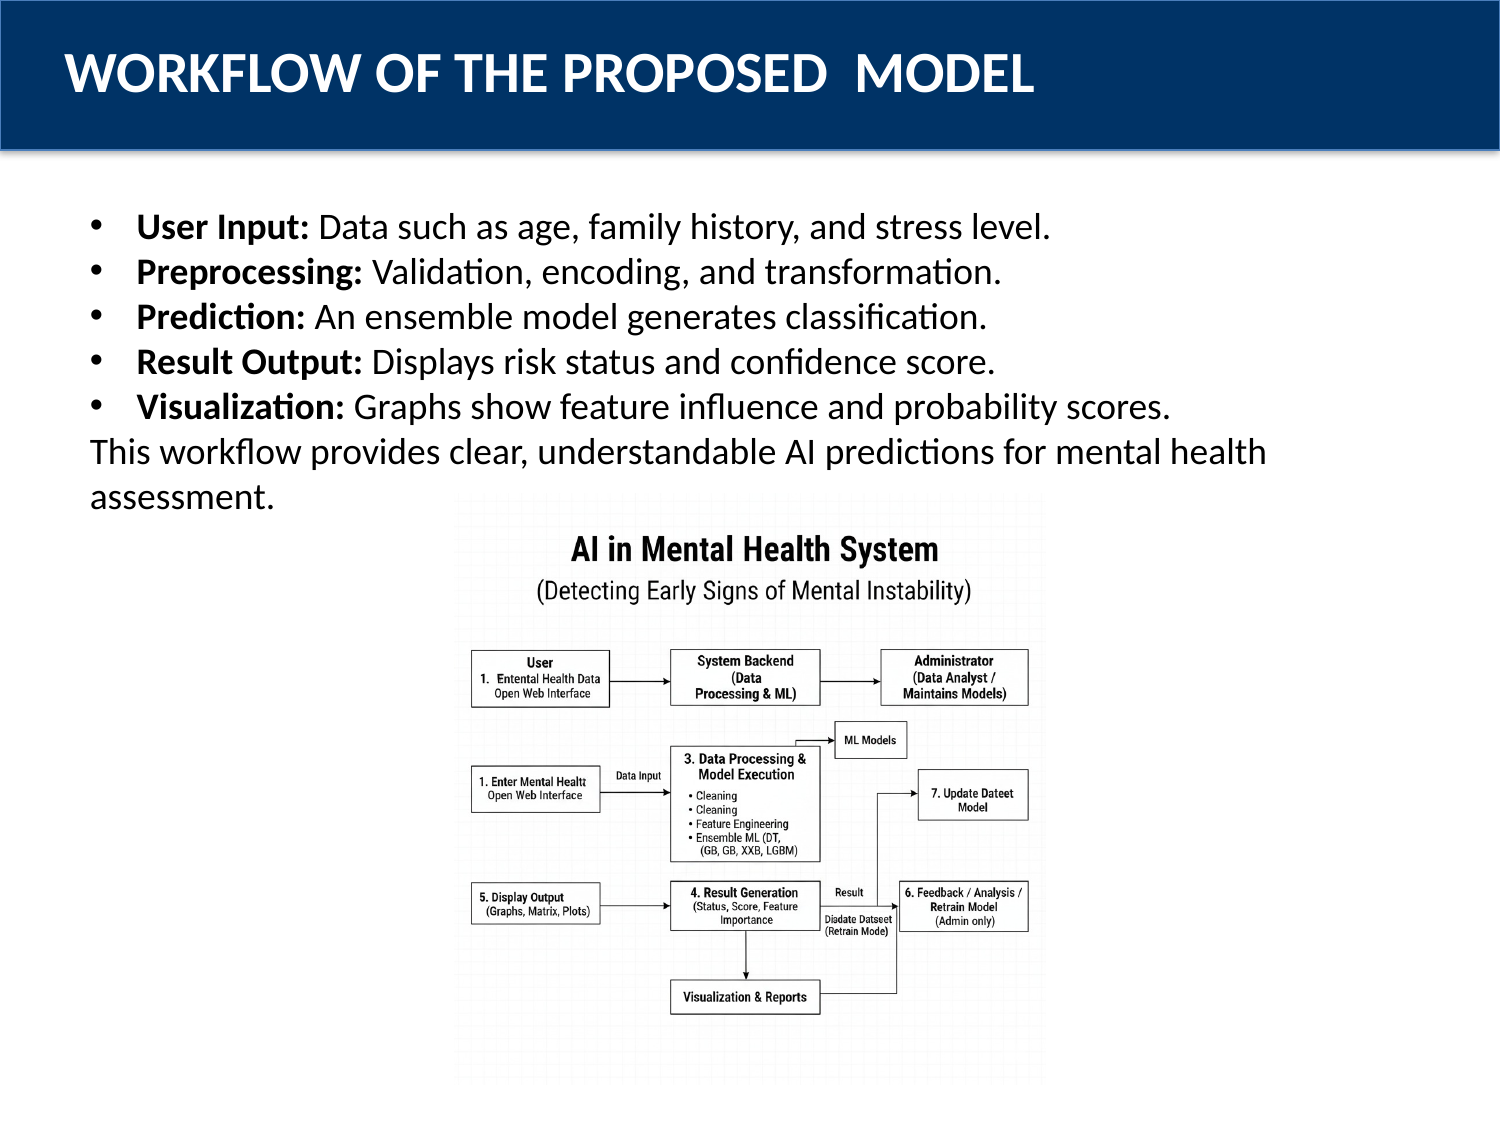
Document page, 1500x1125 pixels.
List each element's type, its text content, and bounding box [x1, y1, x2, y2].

text_box User Input: Data such as age, family history, and stress level. Preprocessing: Validation, encoding, and transformation. Prediction: An ensemble model generates classification. Result Output: Displays risk status and confidence score. Visualization: Graphs show feature influence and probability scores. This workflow provides clear, understandable AI predictions for mental health assessment. [74, 194, 1425, 525]
text_box WORKFLOW OF THE PROPOSED MODEL [49, 0, 1051, 112]
picture [453, 492, 1047, 1085]
text_box [0, 0, 1500, 151]
